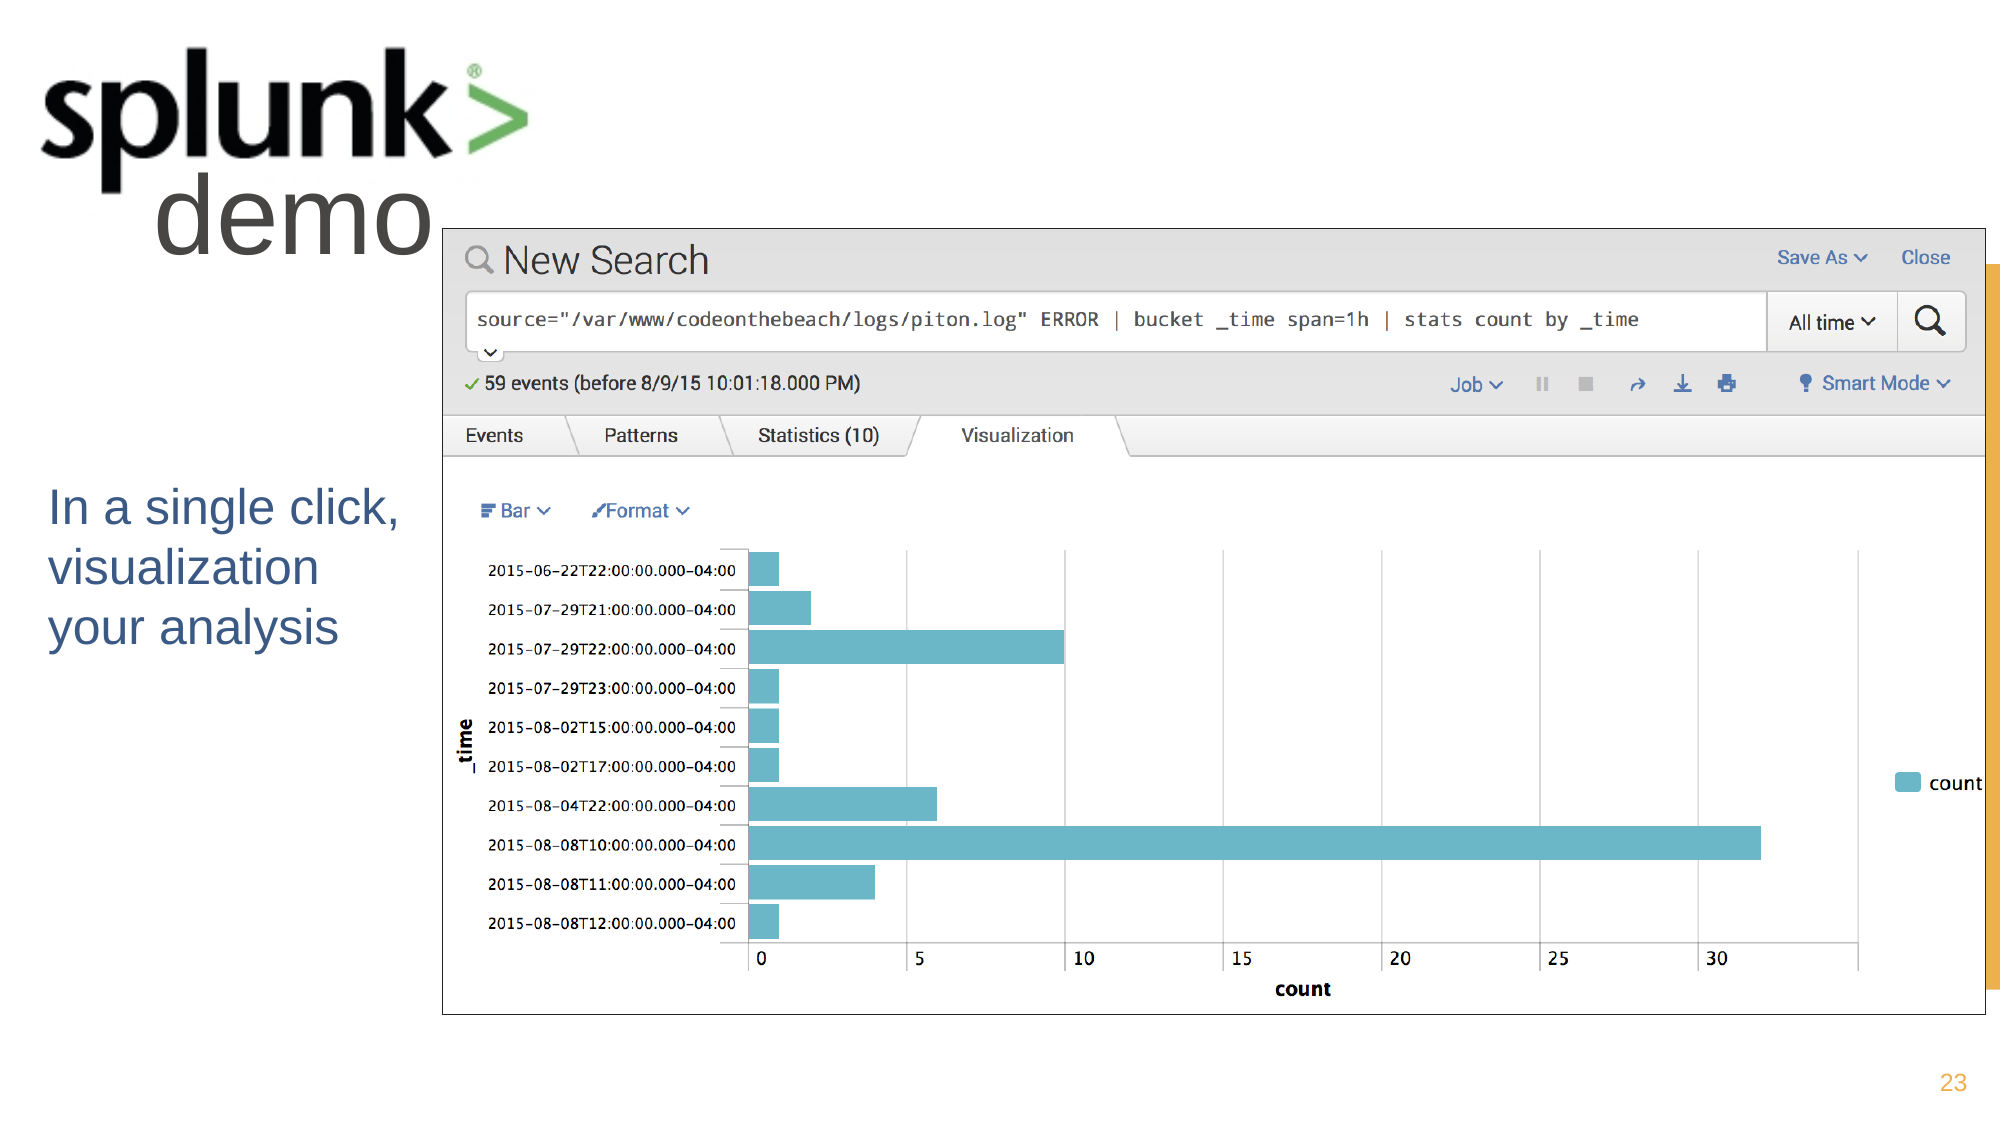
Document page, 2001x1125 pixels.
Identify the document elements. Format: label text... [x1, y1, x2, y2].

slide_number 23 [1532, 1058, 1983, 1119]
title demo [138, 115, 609, 322]
text_box In a single click, visualization your analysis [33, 389, 442, 739]
picture [25, 16, 547, 226]
picture [442, 228, 1986, 1016]
